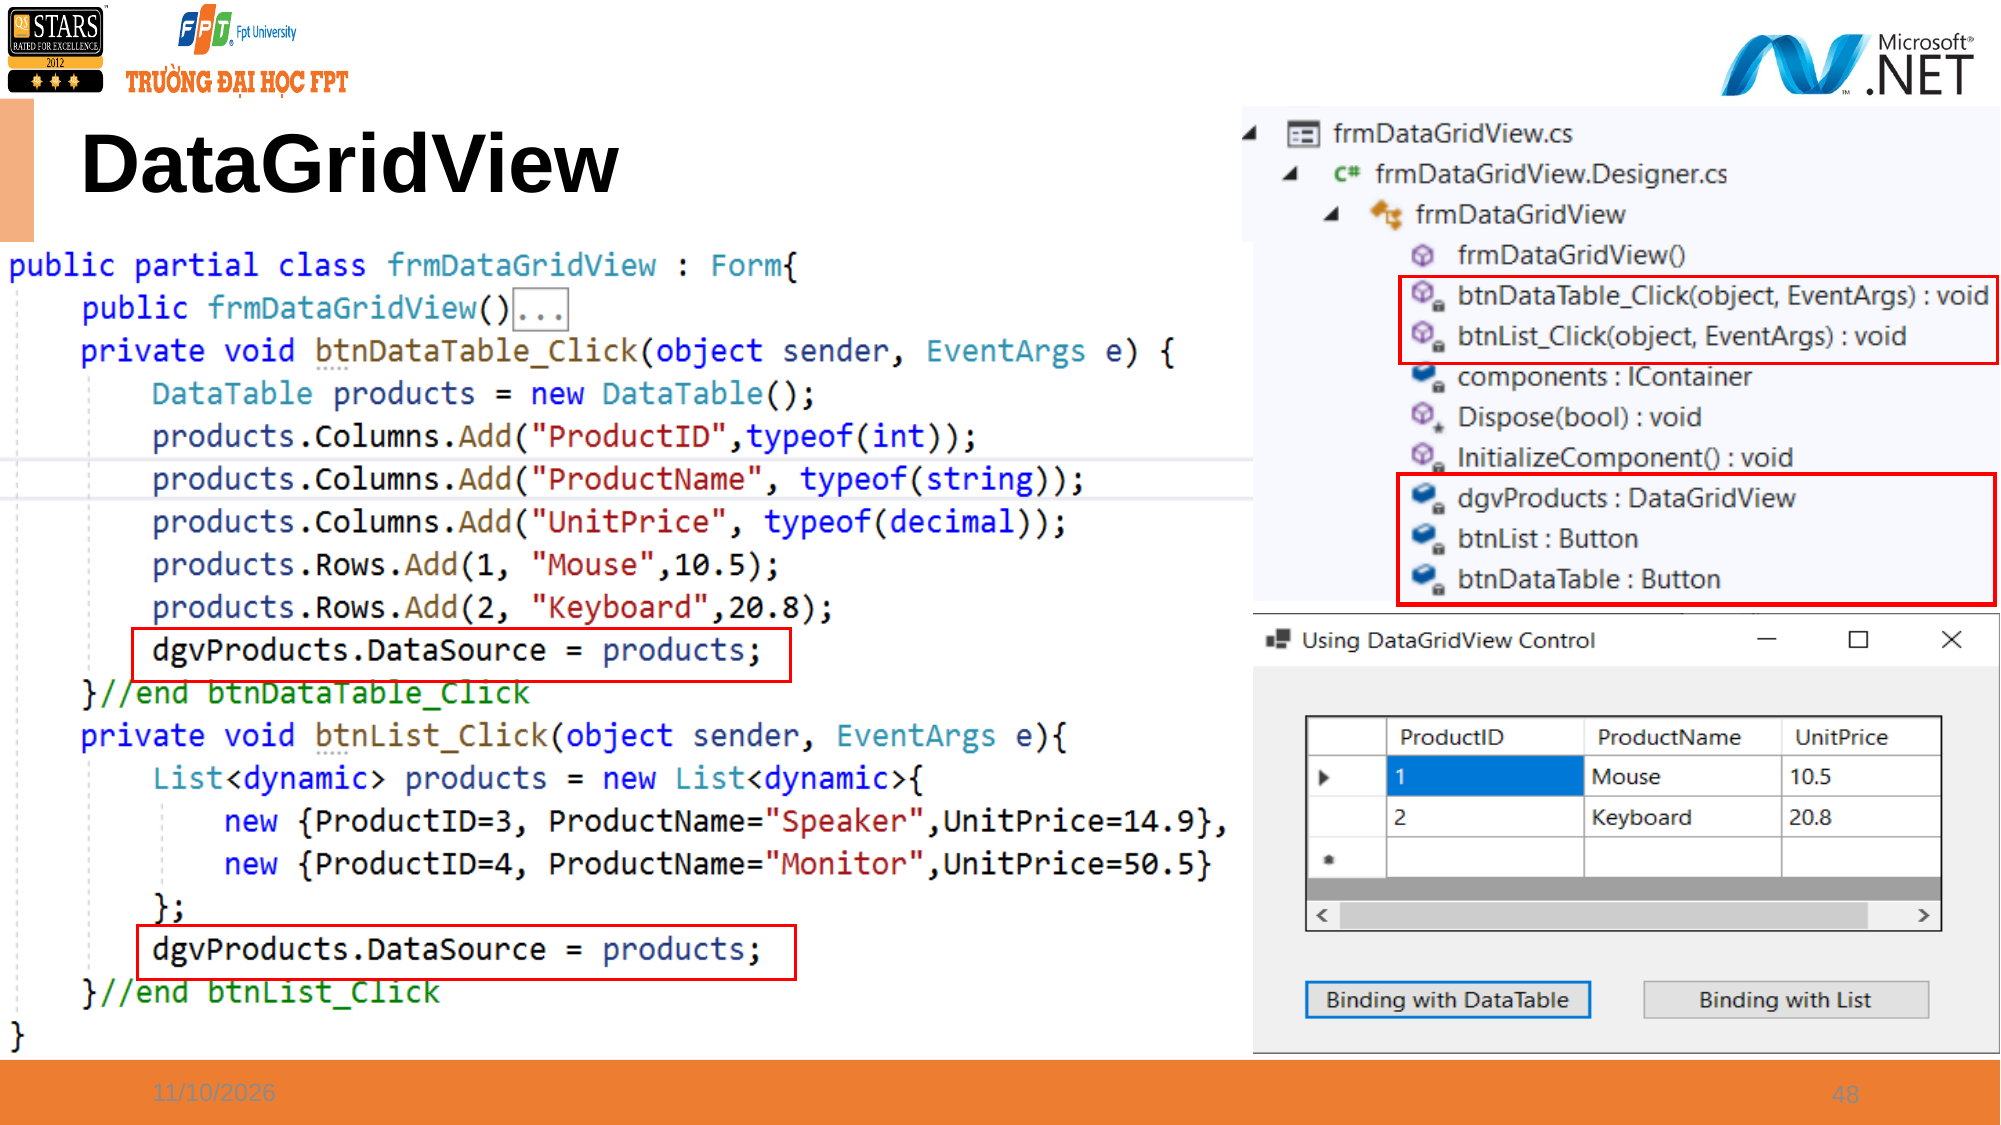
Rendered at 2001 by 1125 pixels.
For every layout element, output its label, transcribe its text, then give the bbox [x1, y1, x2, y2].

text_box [0, 242, 1253, 1057]
picture [1253, 613, 2000, 1054]
slide_number 48 [1424, 1063, 1875, 1123]
title DataGridView [65, 118, 1242, 213]
text_box [1397, 601, 1996, 605]
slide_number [137, 1061, 588, 1122]
picture [1242, 0, 2001, 601]
